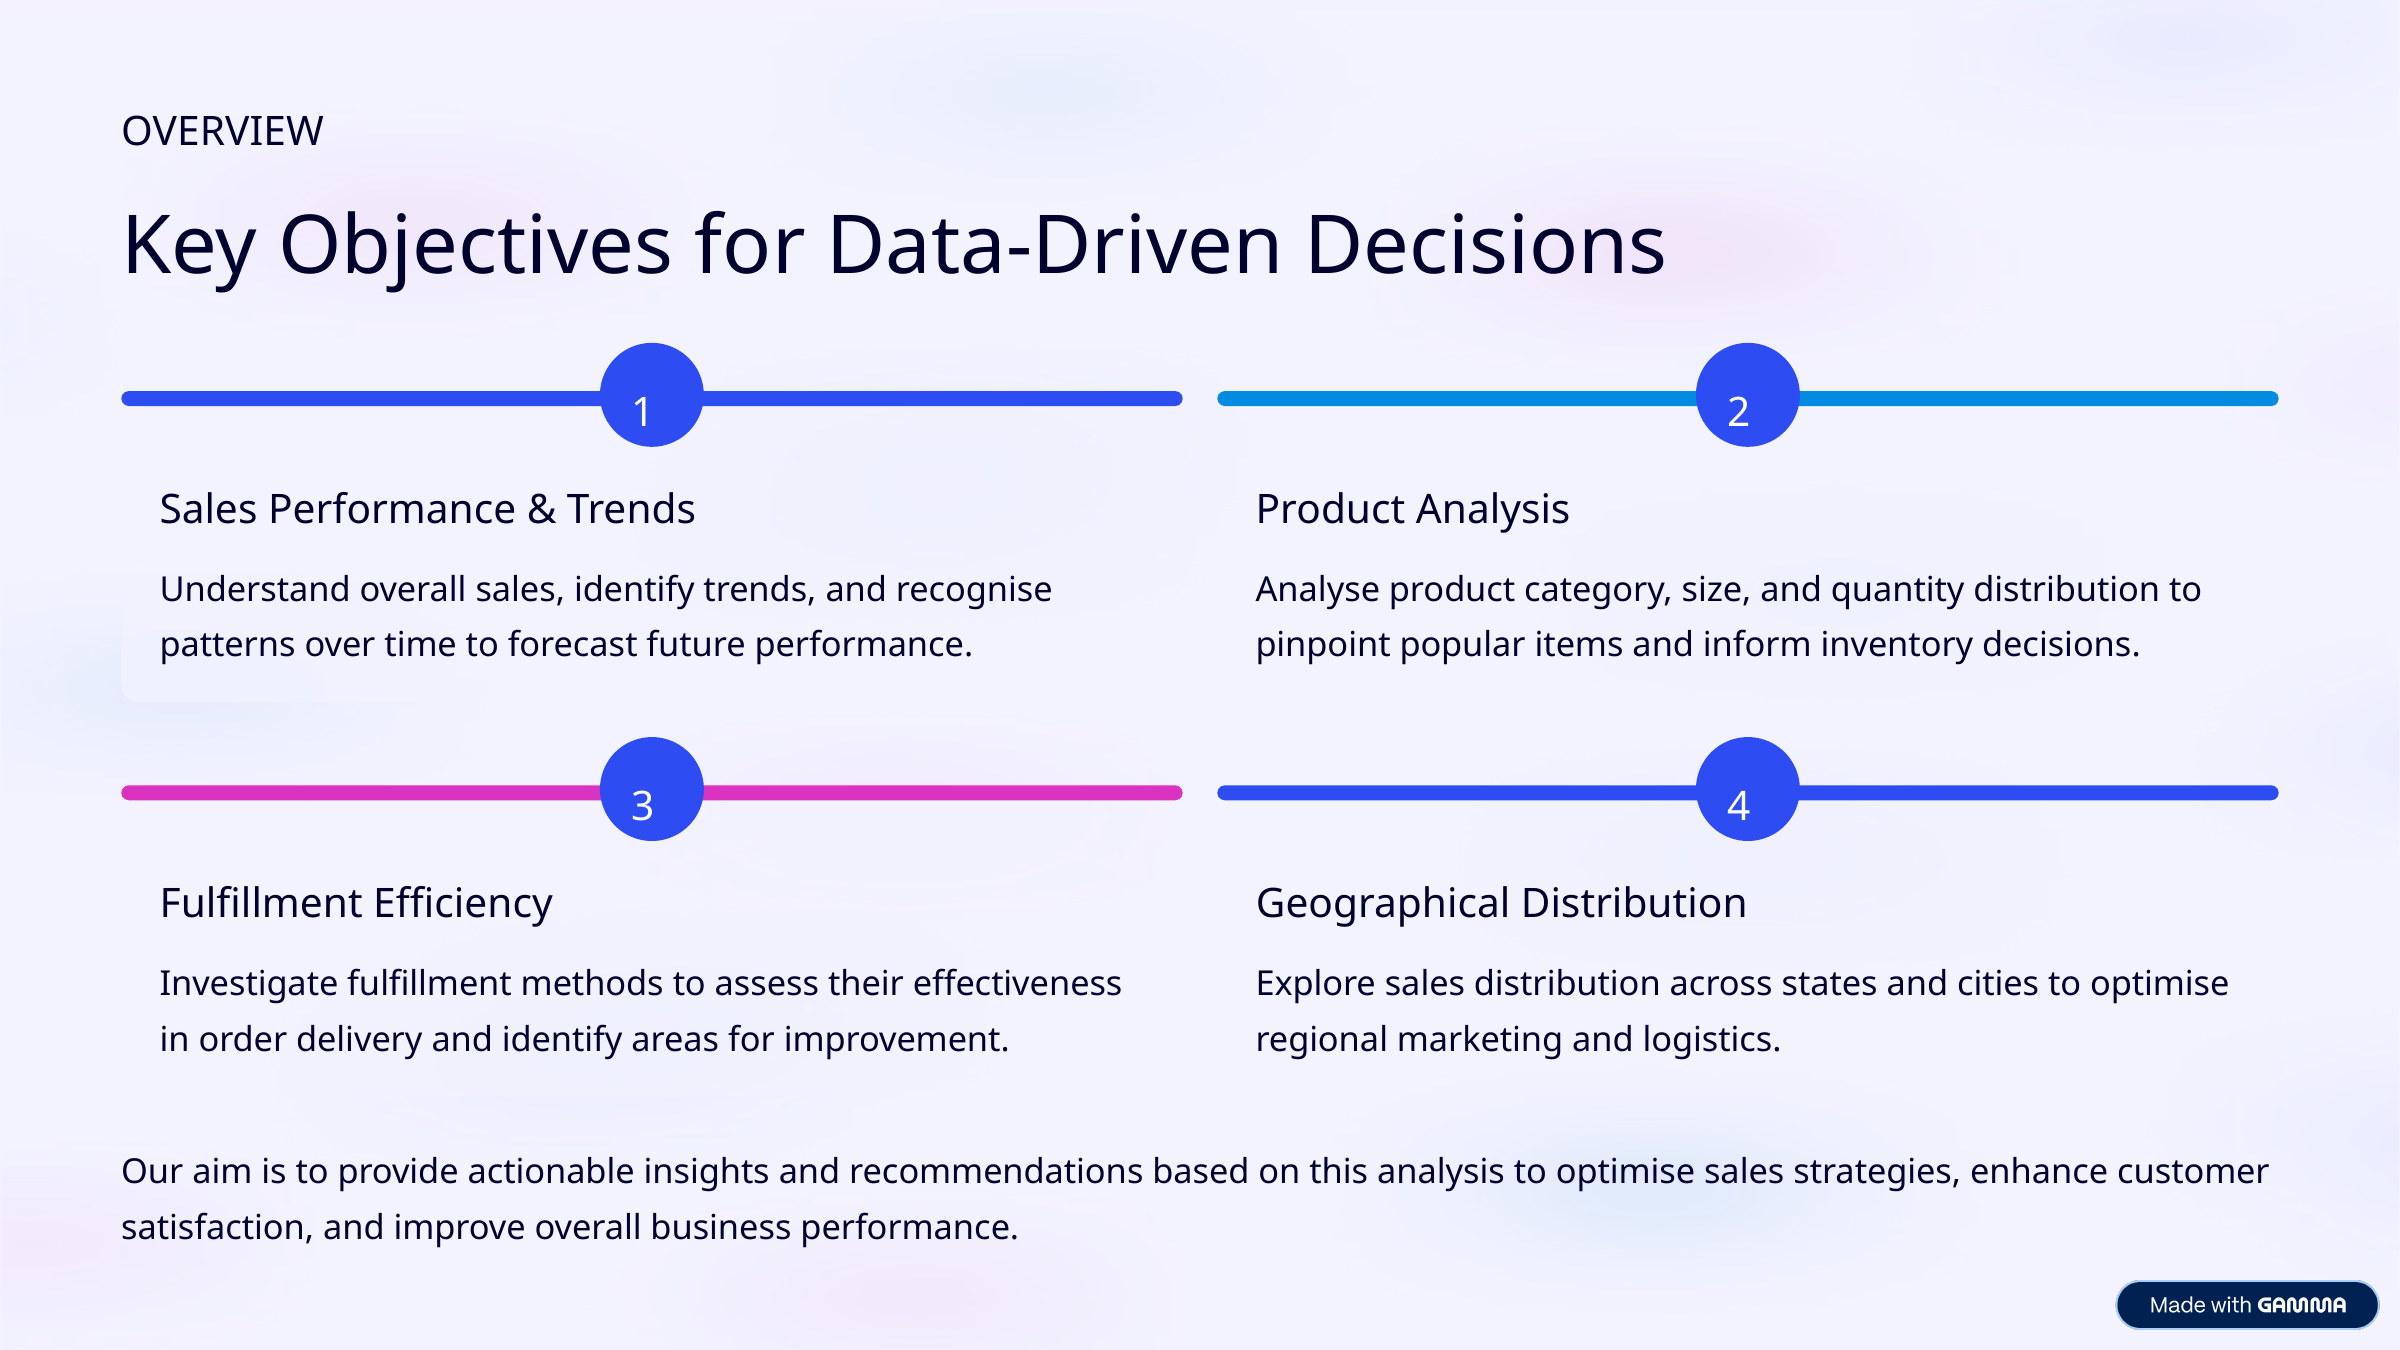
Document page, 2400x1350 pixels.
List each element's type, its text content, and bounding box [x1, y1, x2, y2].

text_box [121, 391, 601, 407]
text_box Investigate fulfillment methods to assess their effectiveness in order delivery and identify areas for improvement. [159, 947, 1145, 1059]
text_box [121, 404, 1183, 703]
text_box 3 [631, 763, 673, 815]
text_box [1217, 404, 2279, 703]
text_box [1217, 799, 2279, 1097]
text_box Sales Performance & Trends [159, 481, 685, 533]
text_box [121, 785, 601, 801]
text_box Our aim is to provide actionable insights and recommendations based on this analysis to optimise sales strategies, enhance customer satisfaction, and improve overall business performance. [121, 1135, 2279, 1247]
text_box [599, 737, 704, 842]
text_box Explore sales distribution across states and cities to optimise regional marketing and logistics. [1255, 947, 2241, 1059]
text_box [703, 785, 1183, 801]
text_box Key Objectives for Data-Driven Decisions [121, 188, 1649, 291]
text_box [1799, 785, 2279, 801]
text_box [121, 799, 1183, 1097]
text_box [1695, 342, 1800, 447]
text_box 2 [1727, 368, 1769, 421]
text_box [599, 342, 704, 447]
text_box Understand overall sales, identify trends, and recognise patterns over time to forecast future performance. [159, 553, 1145, 665]
text_box Geographical Distribution [1255, 875, 1732, 927]
text_box [1217, 391, 1697, 407]
text_box [1217, 785, 1697, 801]
text_box Fulfillment Efficiency [159, 875, 568, 927]
picture [2106, 1271, 2389, 1339]
text_box 1 [631, 368, 673, 421]
text_box [703, 391, 1183, 407]
text_box Product Analysis [1255, 481, 1664, 533]
text_box [1799, 391, 2279, 407]
text_box OVERVIEW [121, 103, 529, 155]
text_box Analyse product category, size, and quantity distribution to pinpoint popular items and inform inventory decisions. [1255, 553, 2241, 665]
text_box [1695, 737, 1800, 842]
text_box 4 [1727, 763, 1769, 815]
